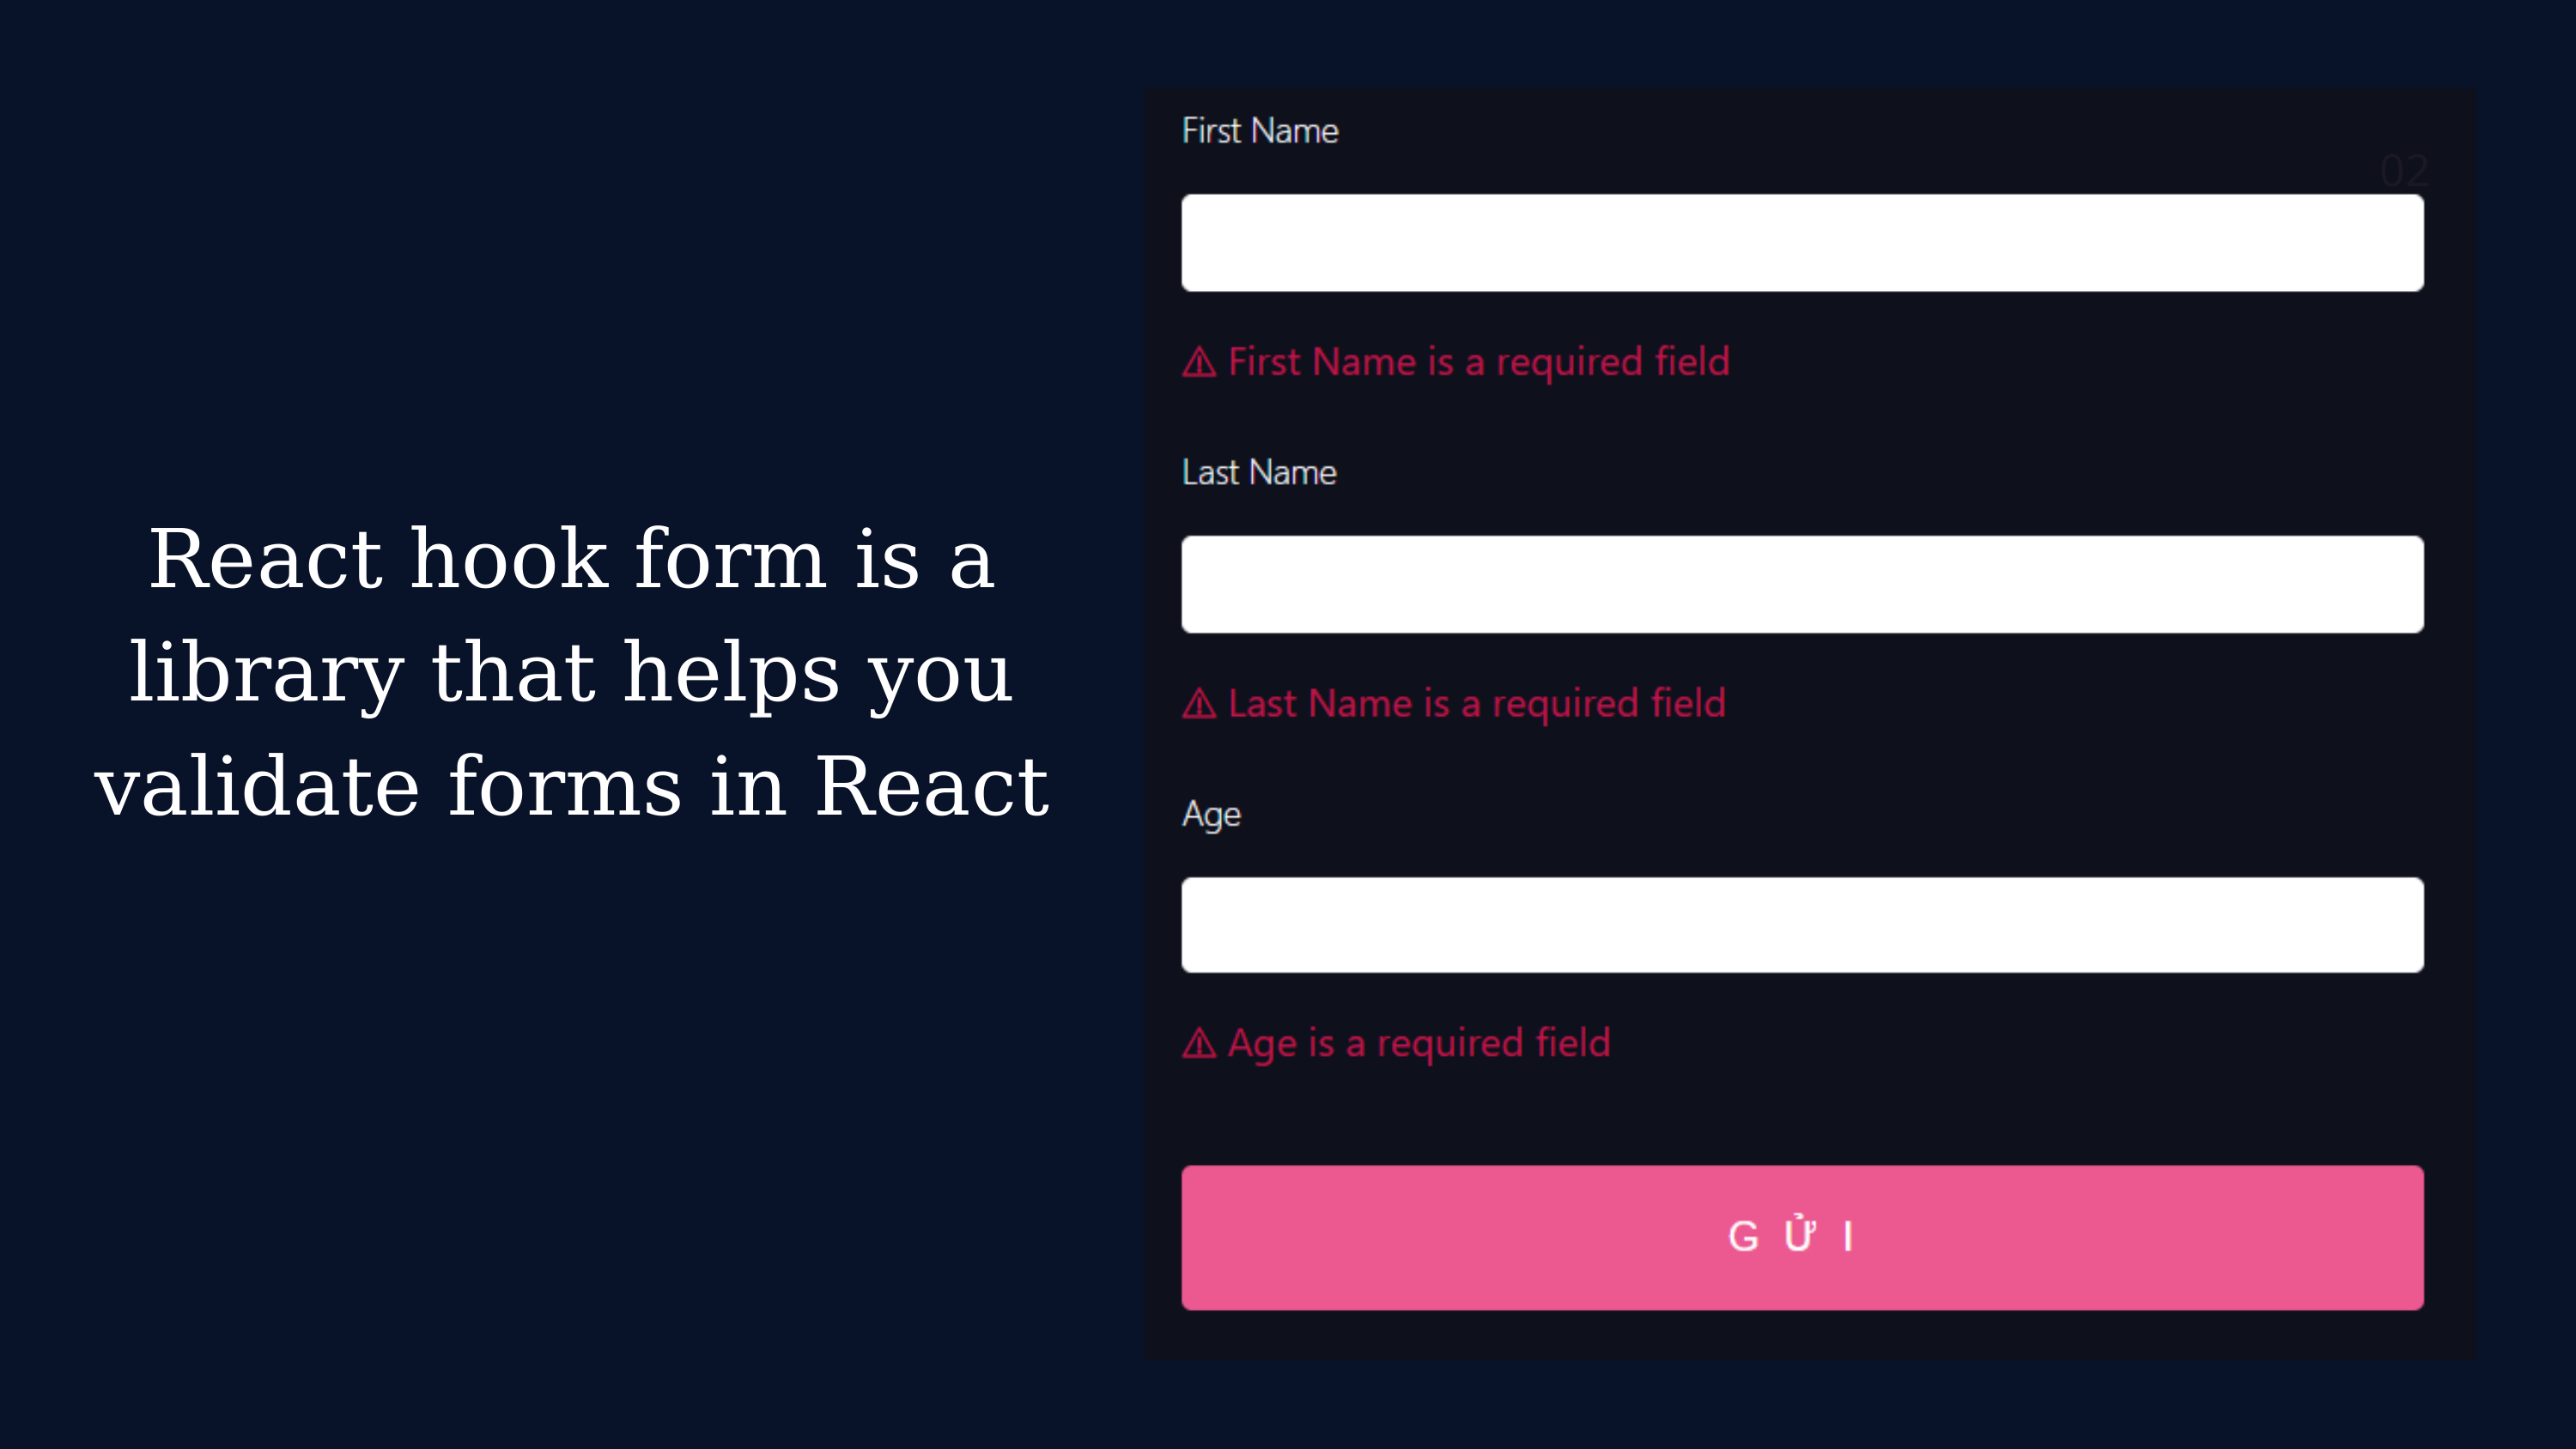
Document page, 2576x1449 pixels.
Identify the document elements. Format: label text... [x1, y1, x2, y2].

text_box React hook form is a library that helps you validate forms in React [0, 489, 1139, 832]
picture [1145, 88, 2476, 1361]
